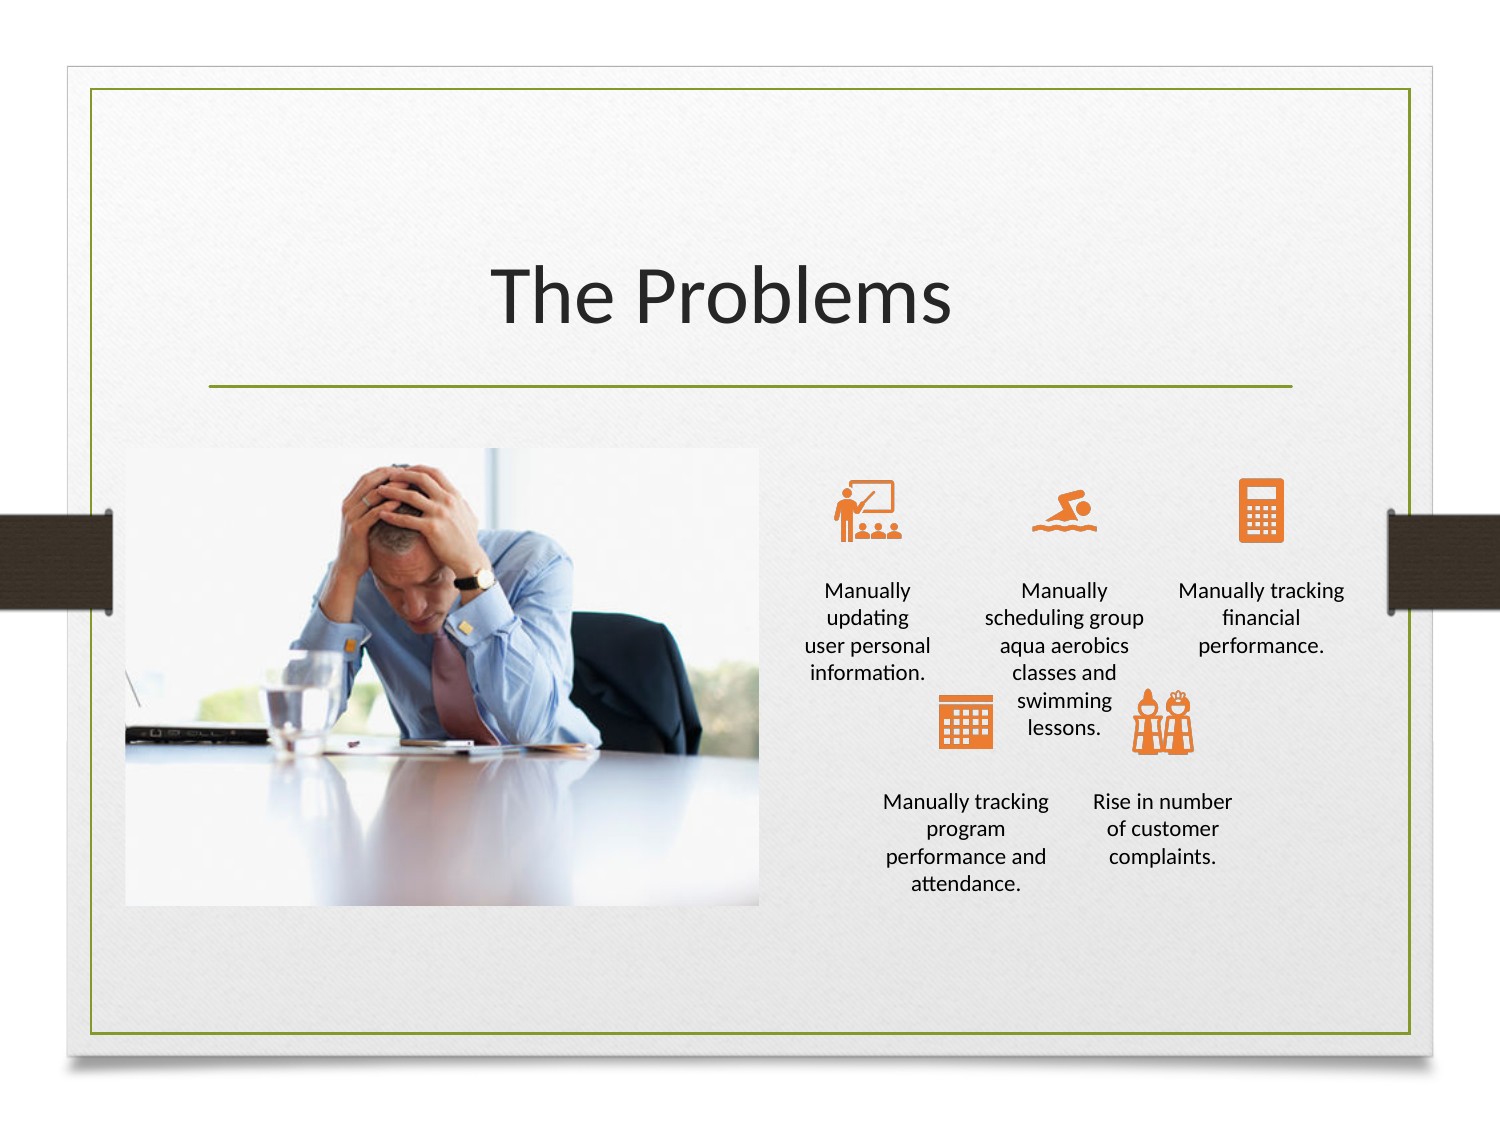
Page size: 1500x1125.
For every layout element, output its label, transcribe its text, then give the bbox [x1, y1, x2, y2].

picture [0, 0, 1500, 1125]
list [783, 419, 1346, 907]
title The Problems [97, 188, 1346, 349]
